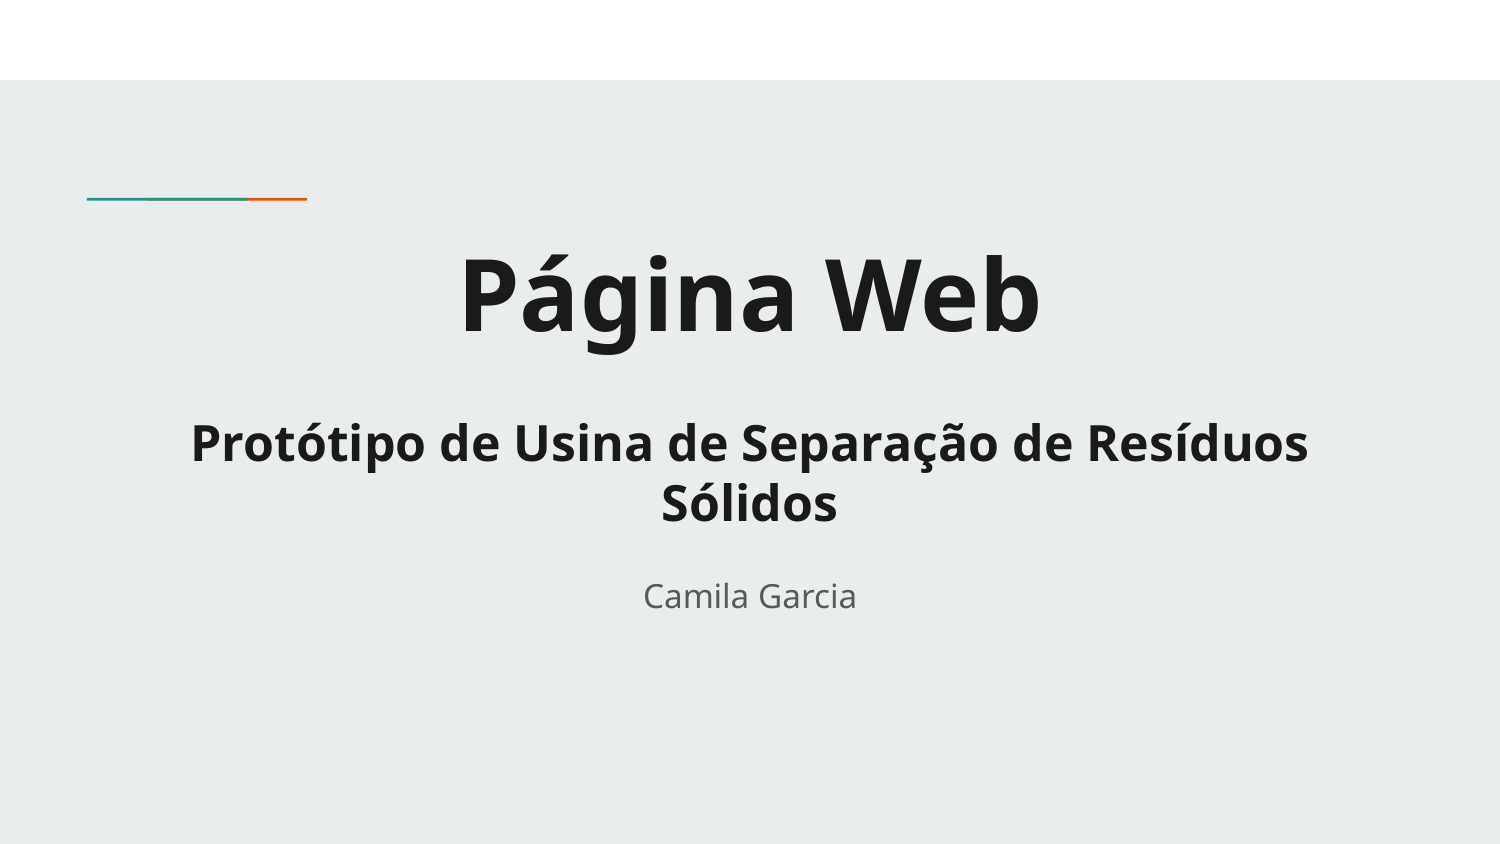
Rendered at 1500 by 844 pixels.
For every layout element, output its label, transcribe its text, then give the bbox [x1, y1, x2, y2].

subtitle Camila Garcia [119, 520, 1381, 610]
title Página Web Protótipo de Usina de Separação de Resíduos Sólidos [119, 216, 1381, 490]
